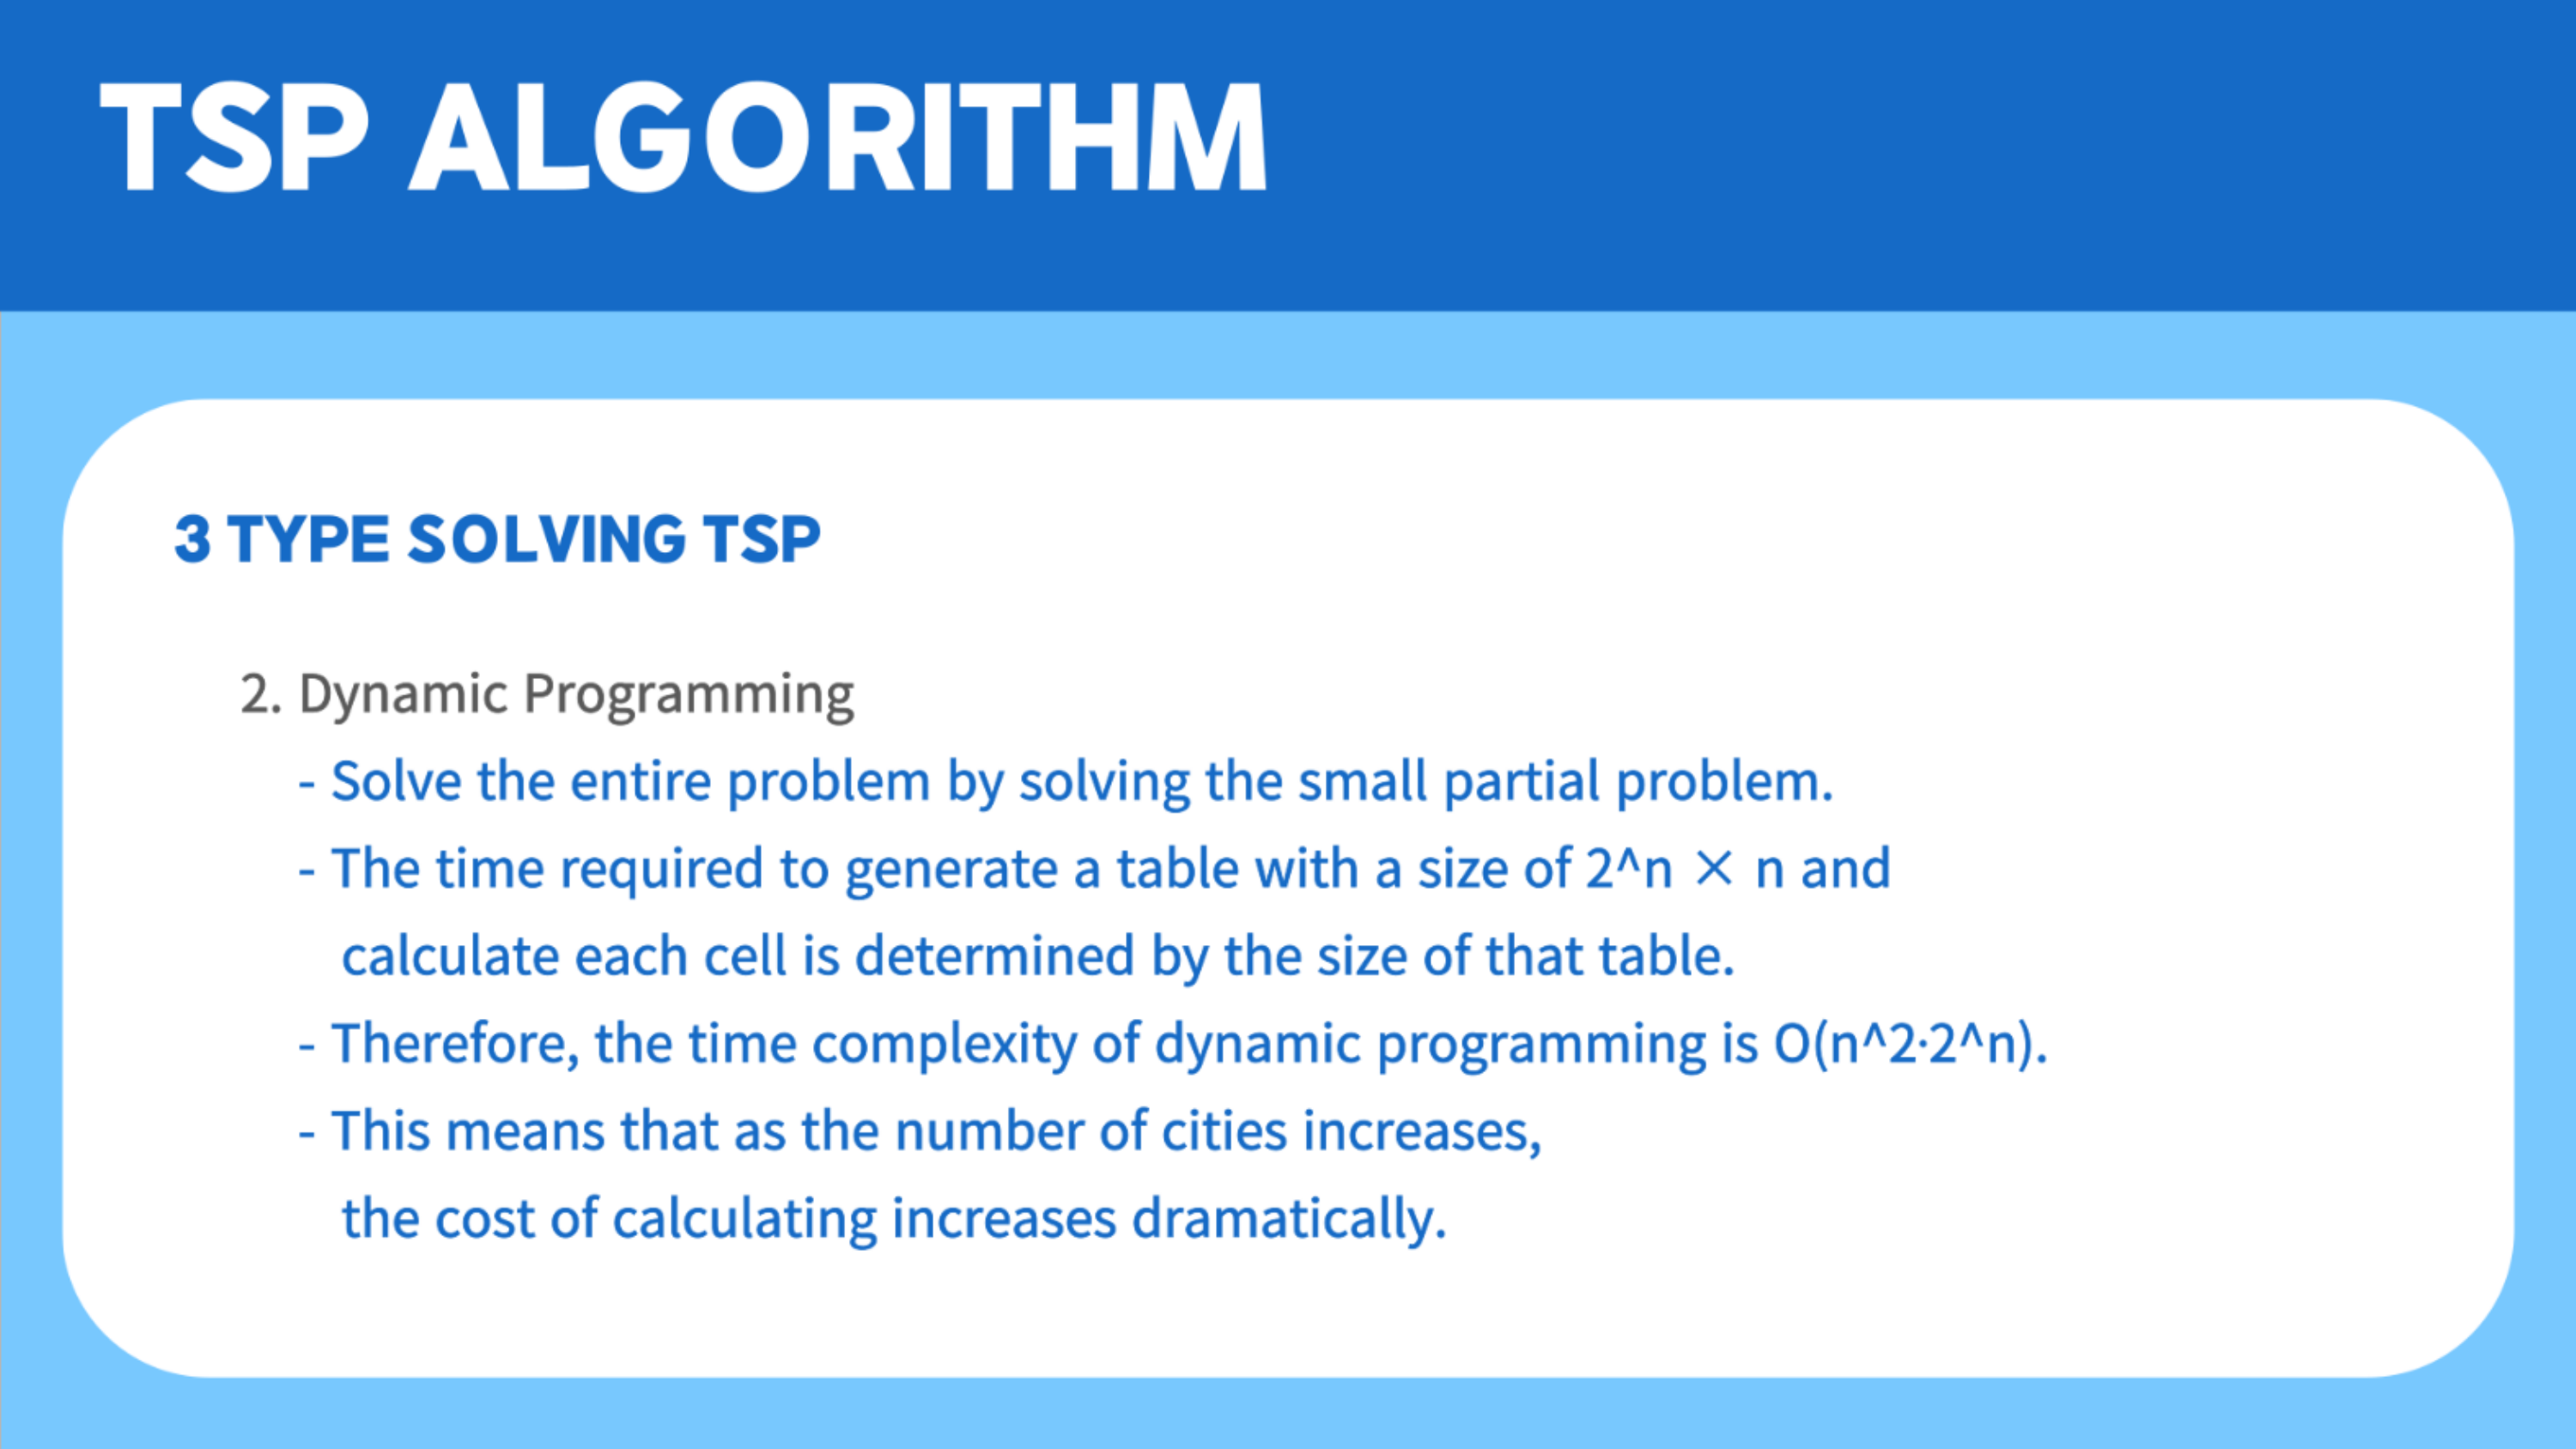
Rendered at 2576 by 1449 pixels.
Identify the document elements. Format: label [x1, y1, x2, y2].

list [0, 0, 2576, 1449]
